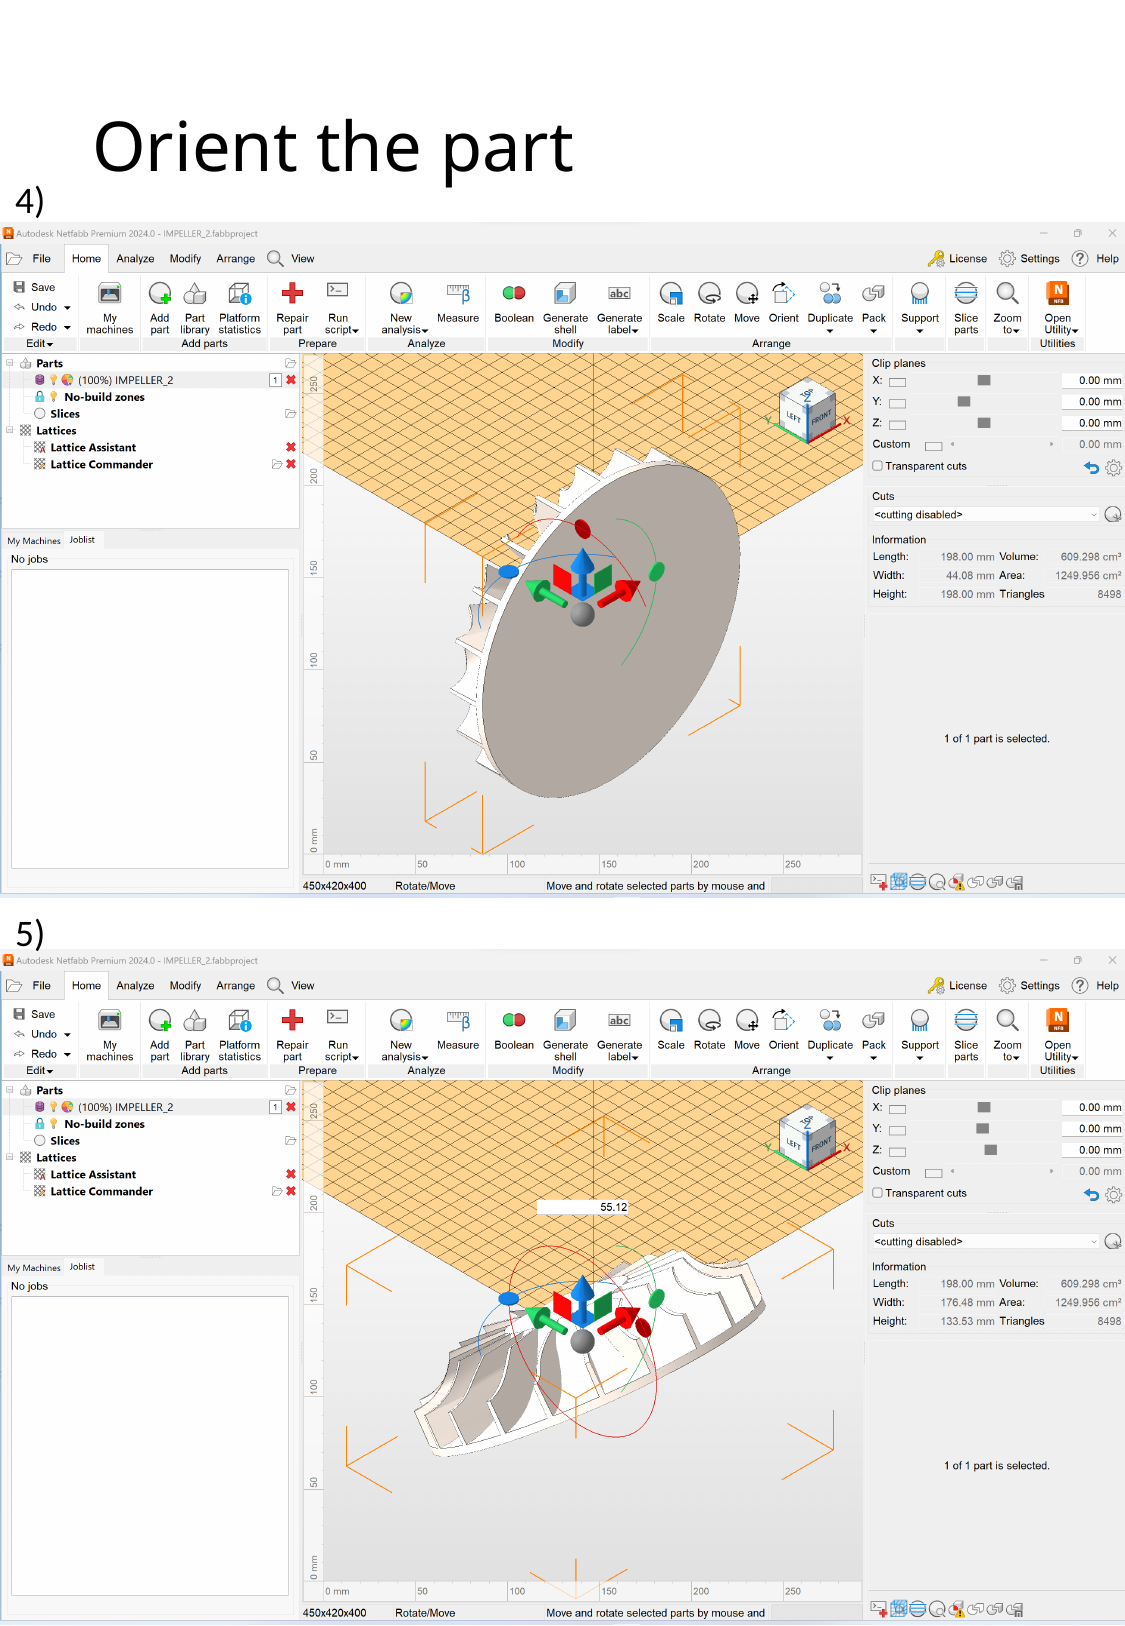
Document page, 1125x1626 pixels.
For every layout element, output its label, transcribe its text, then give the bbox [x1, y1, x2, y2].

title Orient the part [77, 86, 1048, 213]
picture [0, 949, 1125, 1625]
text_box 5) [0, 901, 61, 949]
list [0, 222, 1125, 898]
text_box 4) [0, 169, 61, 222]
